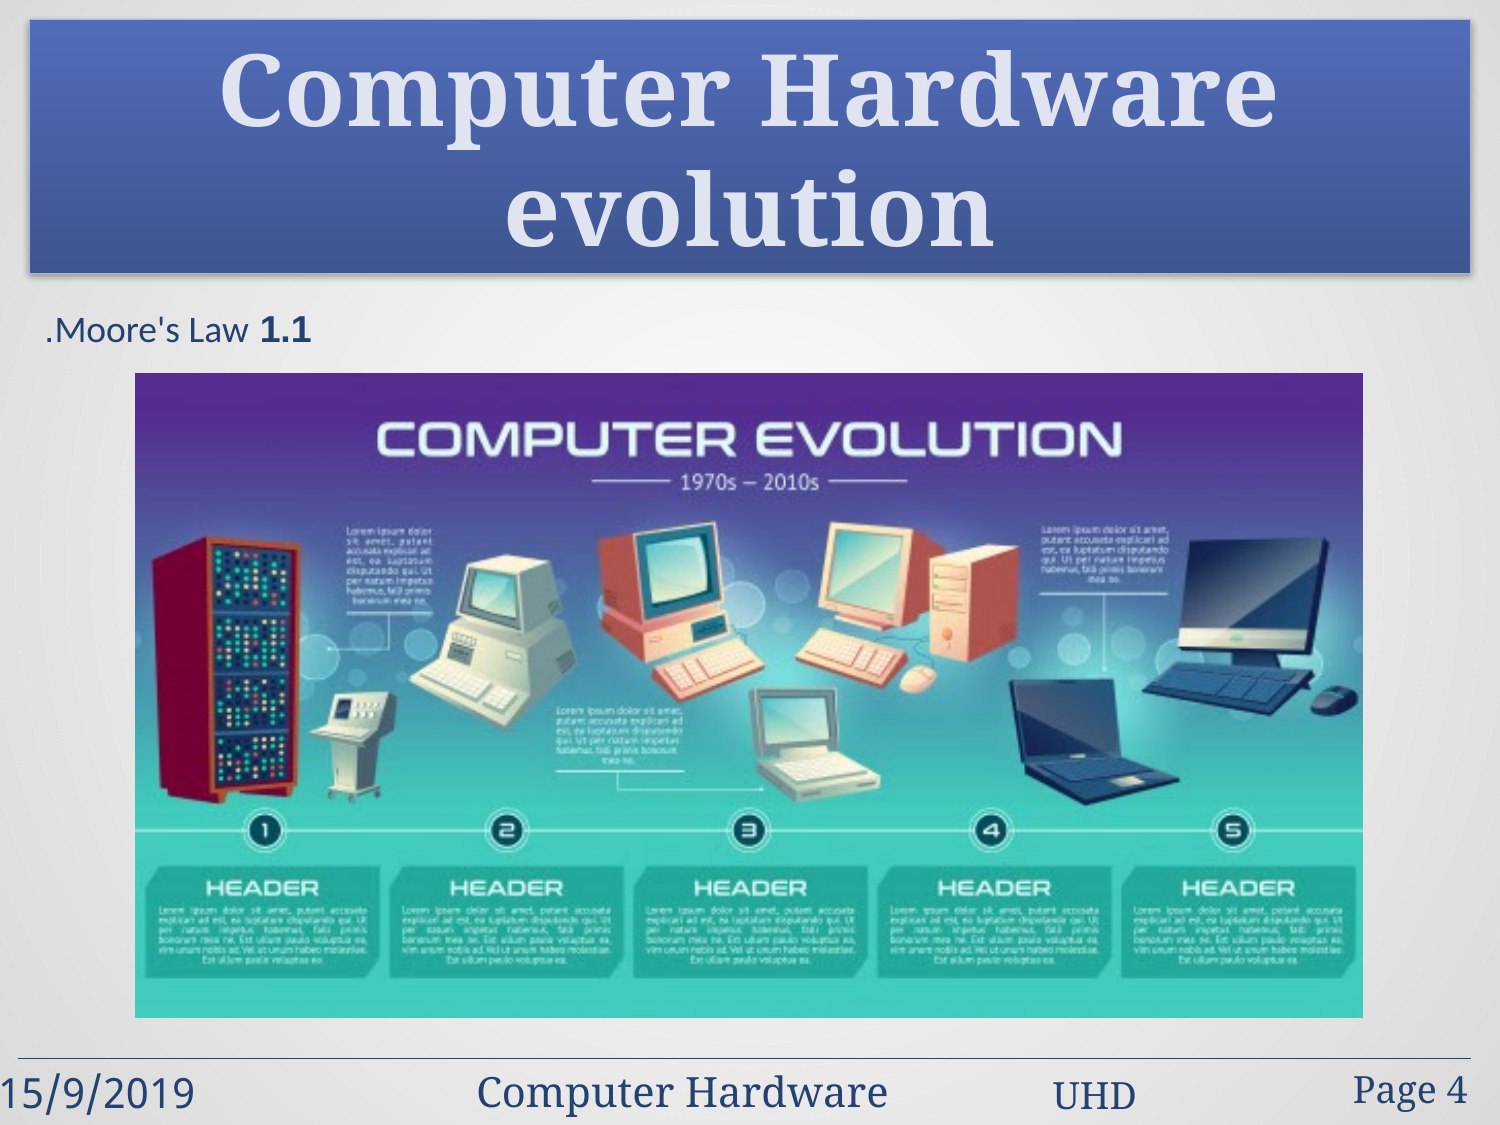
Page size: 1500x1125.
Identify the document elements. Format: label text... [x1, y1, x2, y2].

text_box Page 4 [1299, 1058, 1483, 1119]
text_box 1.1 Moore's Law. [29, 290, 1235, 358]
picture [135, 373, 1363, 1019]
text_box Computer Hardware [454, 1066, 904, 1124]
text_box Computer Hardware evolution [29, 19, 1471, 274]
text_box 15/9/2019 [0, 1059, 210, 1125]
text_box UHD [904, 1066, 1152, 1124]
